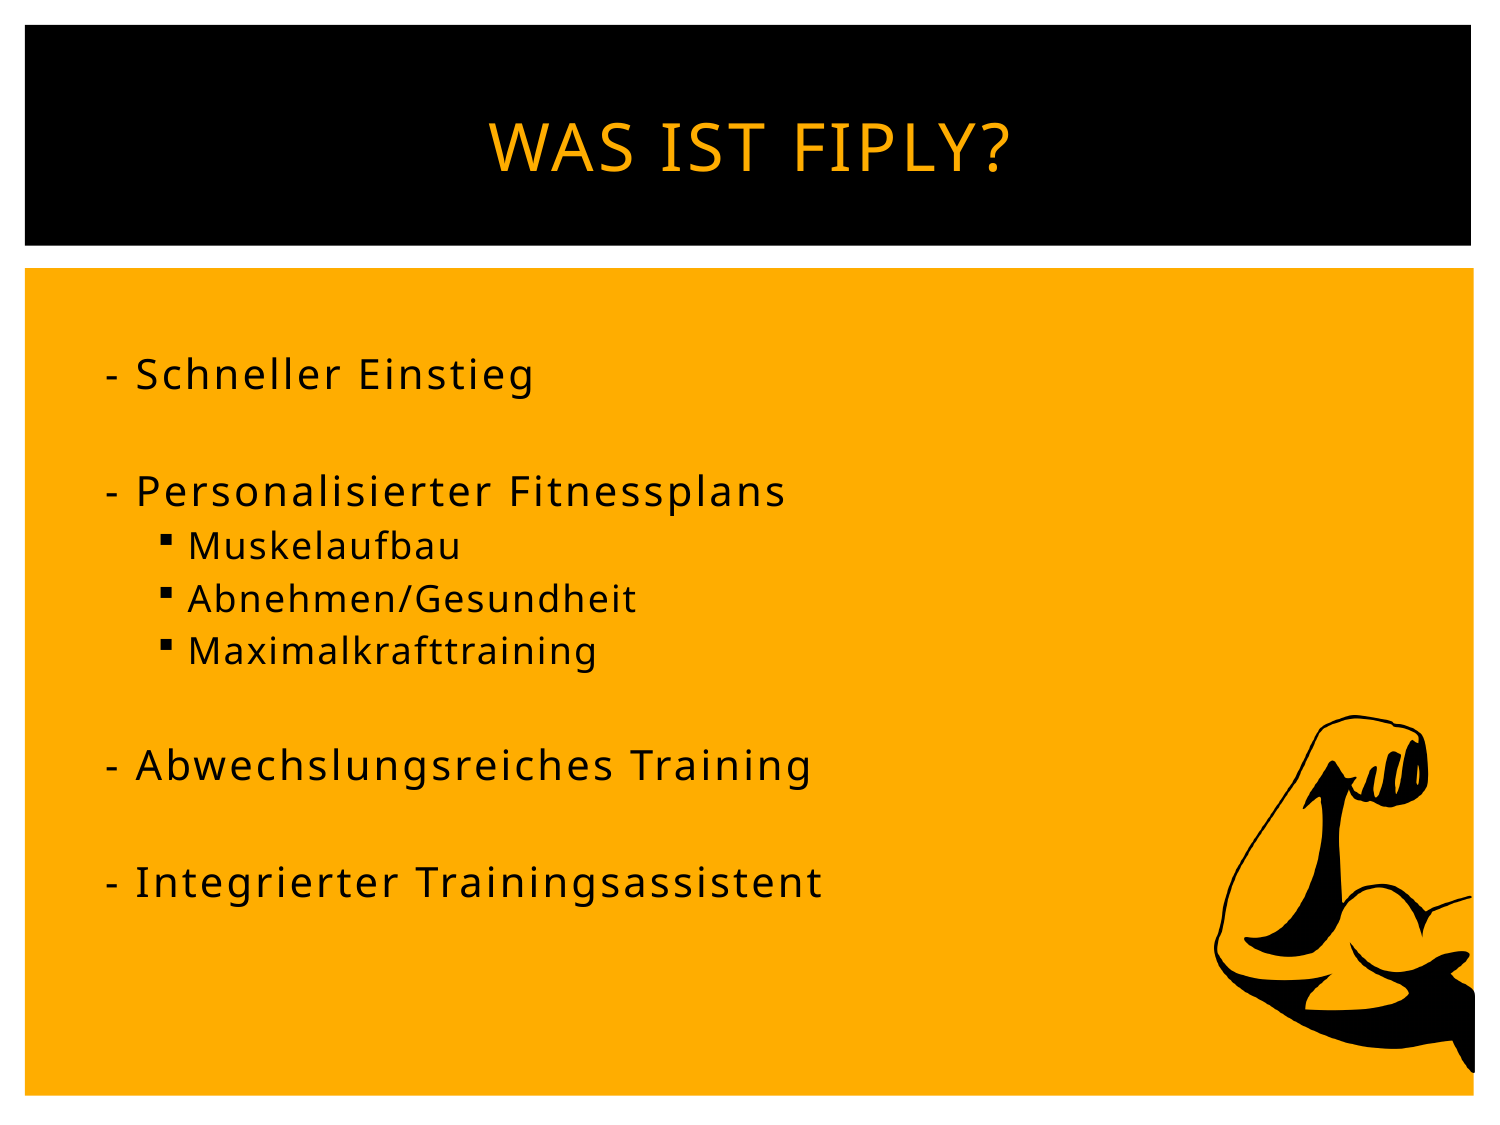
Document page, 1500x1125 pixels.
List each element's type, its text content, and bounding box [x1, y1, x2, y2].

title Was Ist fiply? [62, 58, 1438, 232]
picture [1213, 715, 1475, 1073]
list - Schneller Einstieg - Personalisierter Fitnessplans Muskelaufbau Abnehmen/Gesundheit Maximalkrafttraining - Abwechslungsreiches Training - Integrierter Trainingsassistent [82, 282, 1462, 1005]
